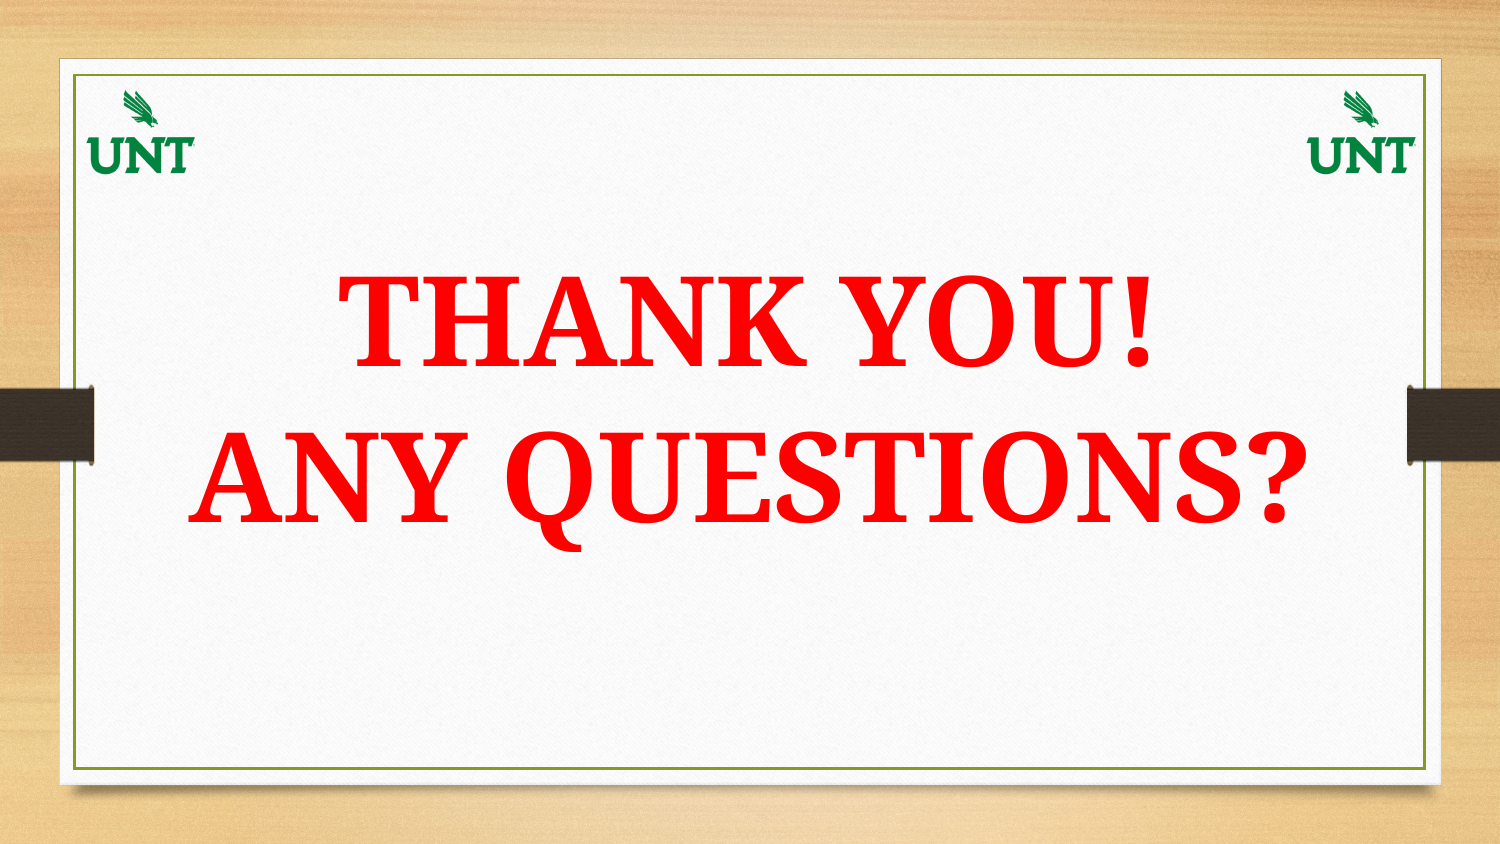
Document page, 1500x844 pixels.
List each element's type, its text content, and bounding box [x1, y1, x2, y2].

picture [0, 0, 1500, 844]
list THANK YOU! ANY QUESTIONS? [108, 235, 1394, 723]
